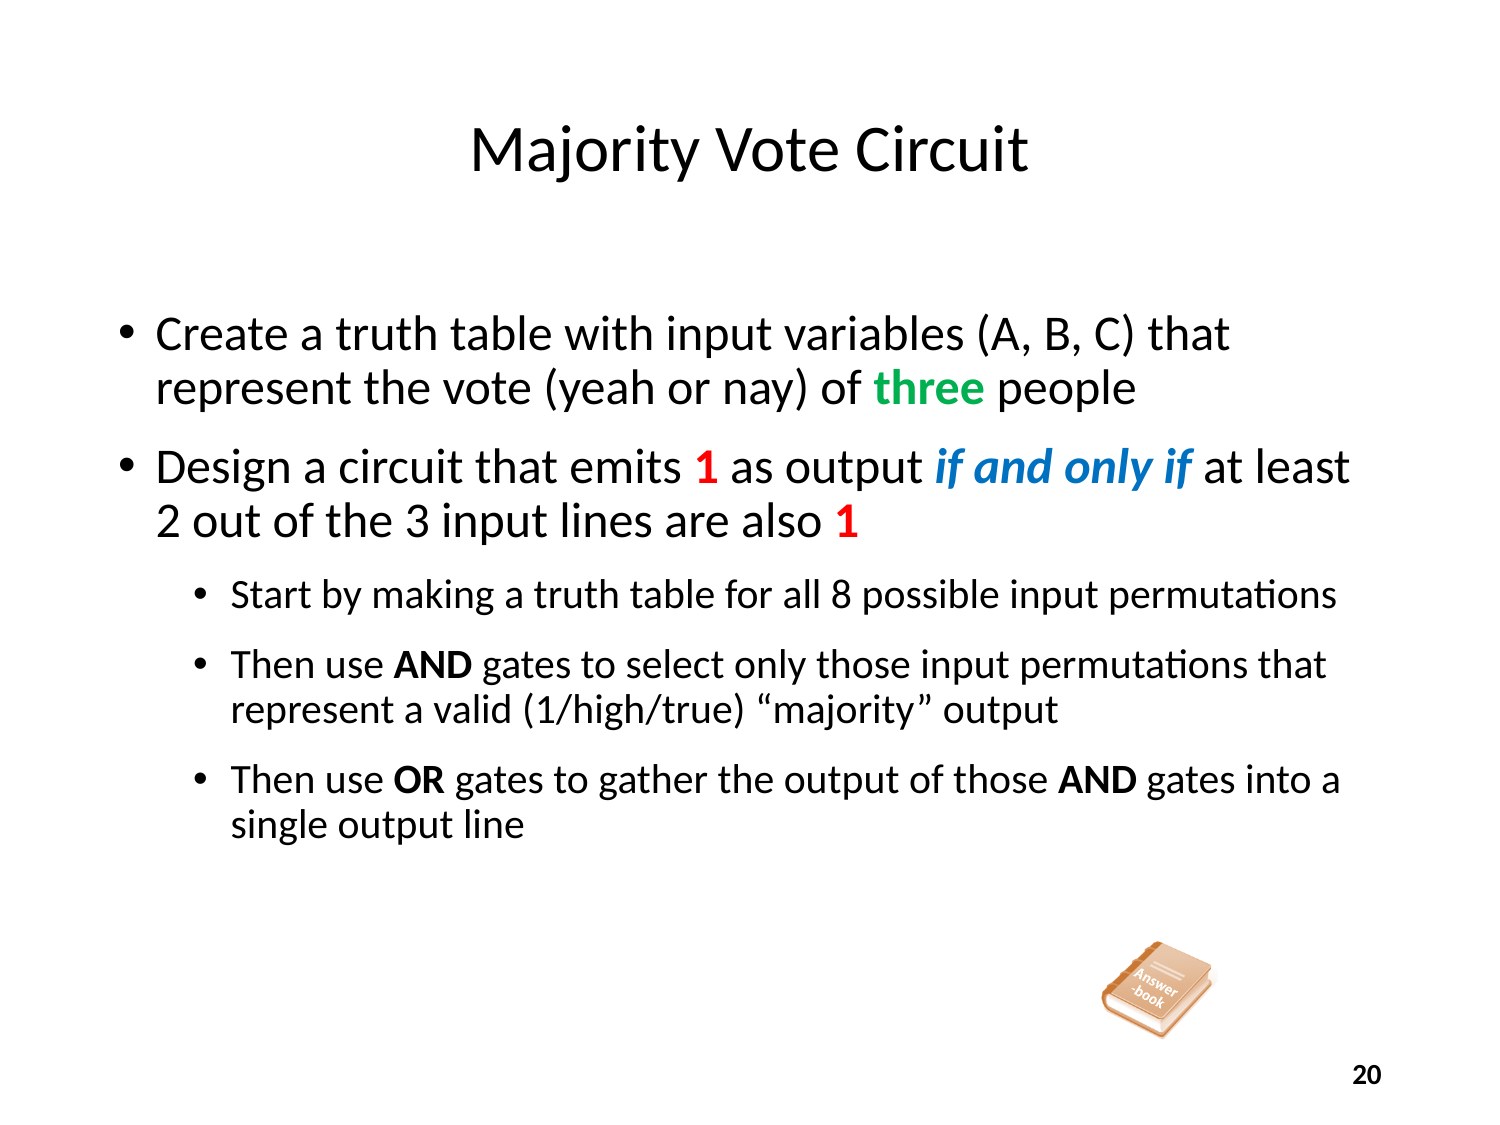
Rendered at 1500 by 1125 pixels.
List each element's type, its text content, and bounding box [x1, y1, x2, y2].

title Majority Vote Circuit [103, 59, 1397, 241]
picture [1090, 939, 1229, 1043]
slide_number 20 [1059, 1042, 1397, 1103]
list Create a truth table with input variables (A, B, C) that represent the vote (yeah or nay) of three people Design a circuit that emits 1 as output if and only if at least 2 out of the 3 input lines are also 1 Start by making a truth table for all 8 possible input permutations Then use AND gates to select only those input permutations that represent a valid (1/high/true) “majority” output Then use OR gates to gather the output of those AND gates into a single output line [103, 299, 1397, 1014]
